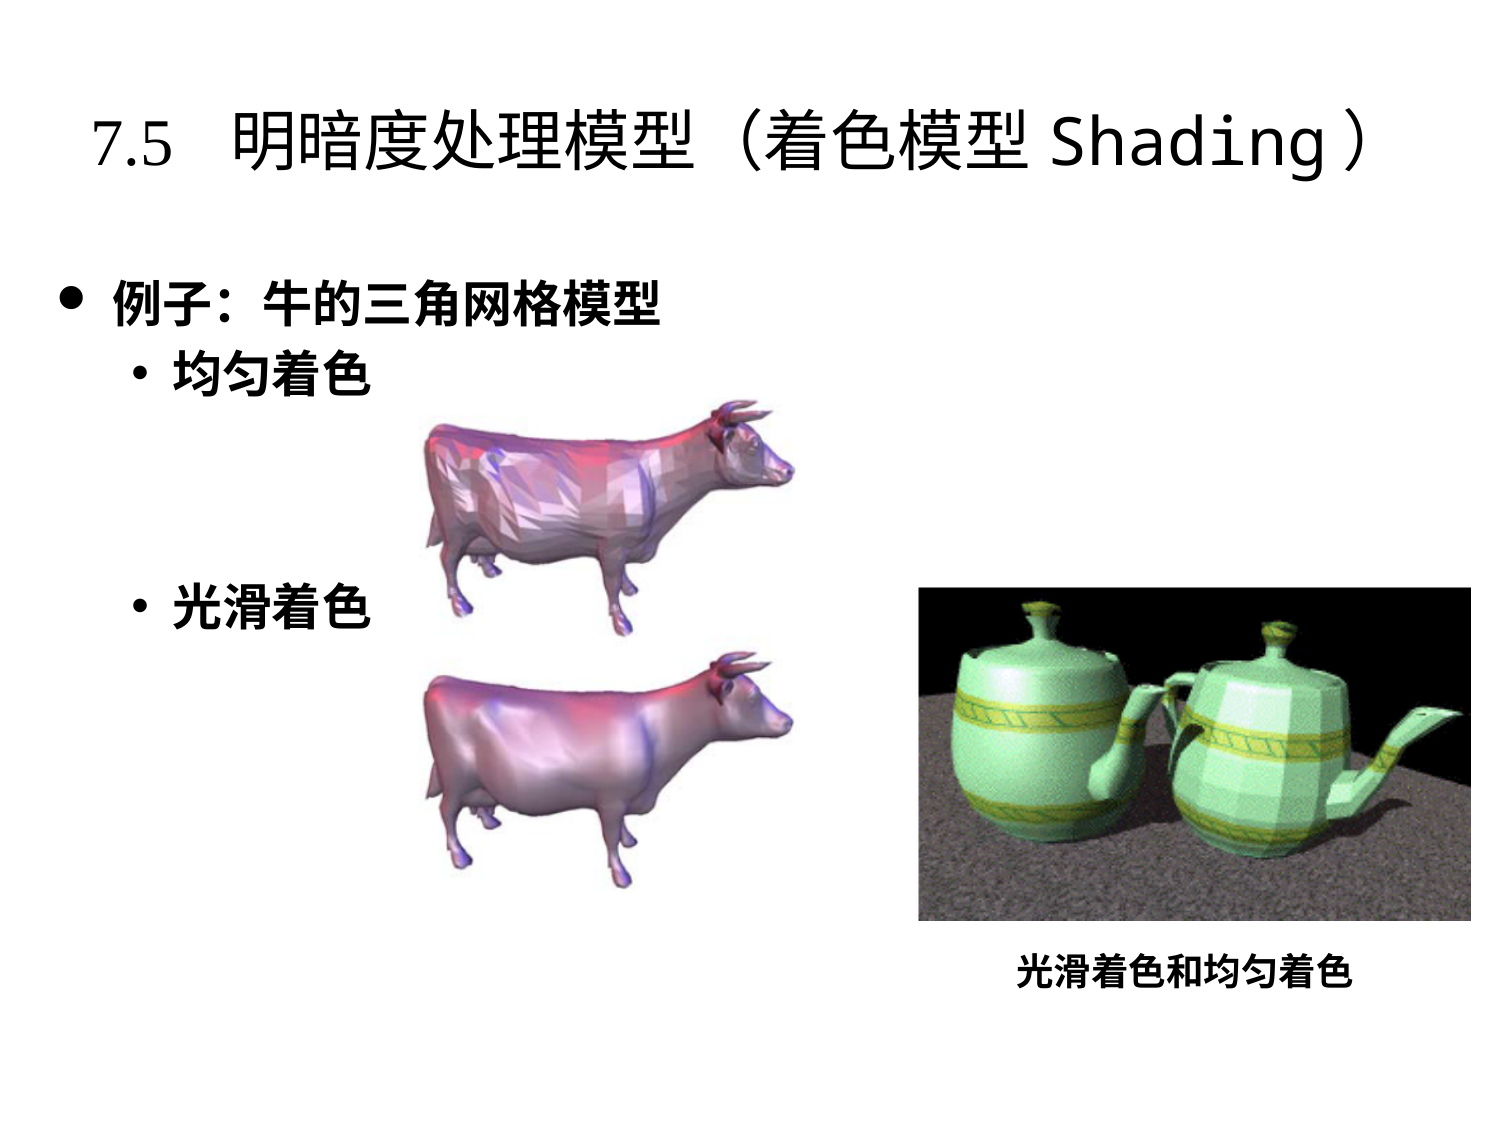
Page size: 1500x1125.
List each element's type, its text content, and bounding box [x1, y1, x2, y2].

text_box 光滑着色和均匀着色 [1001, 940, 1439, 1001]
title 7.5 明暗度处理模型（着色模型Shading） [74, 44, 1426, 233]
picture [915, 585, 1471, 921]
list 例子：牛的三角网格模型 均匀着色 光滑着色 [41, 264, 1460, 1083]
picture [418, 396, 801, 894]
